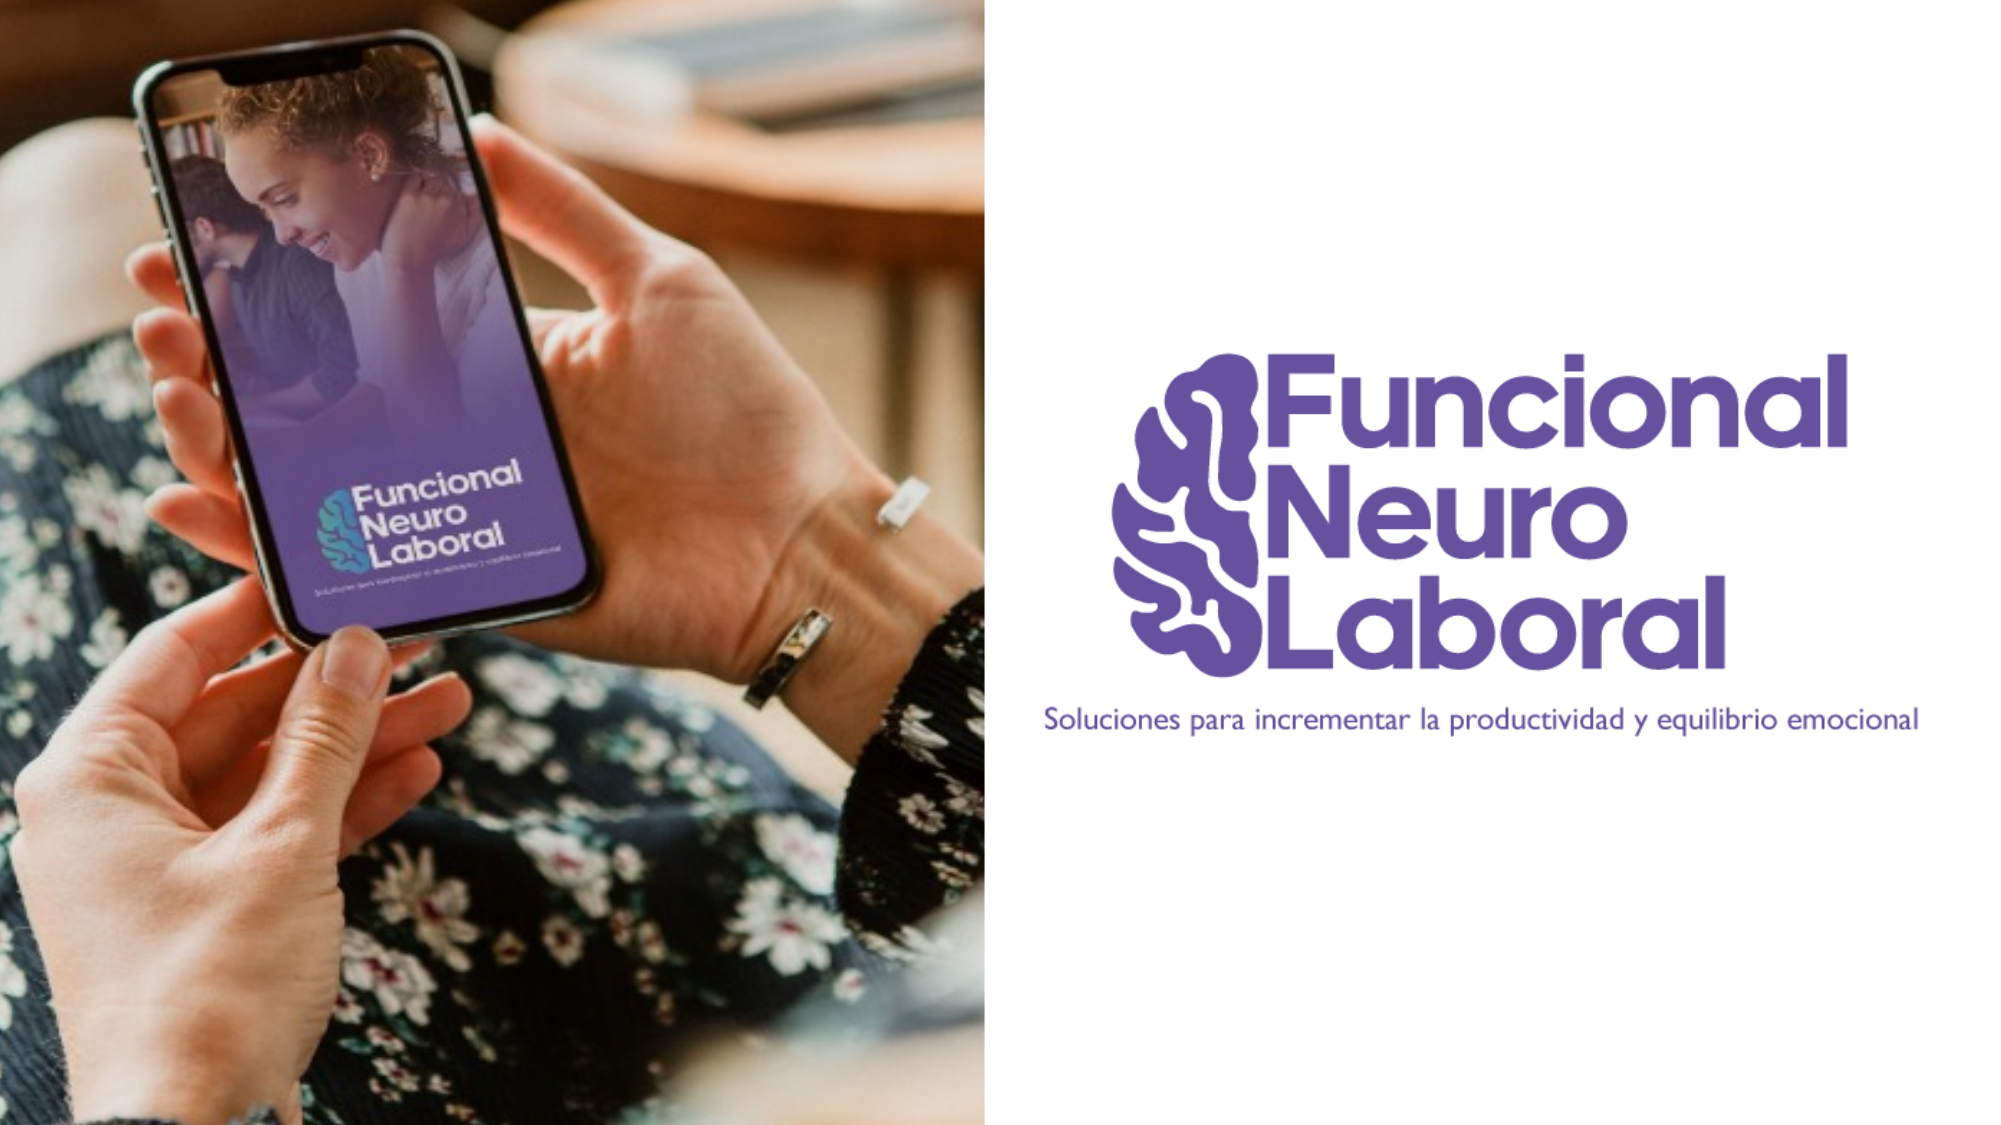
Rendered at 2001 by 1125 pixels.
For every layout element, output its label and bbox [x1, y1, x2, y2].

picture [1006, 241, 1957, 822]
picture [0, 0, 985, 1125]
